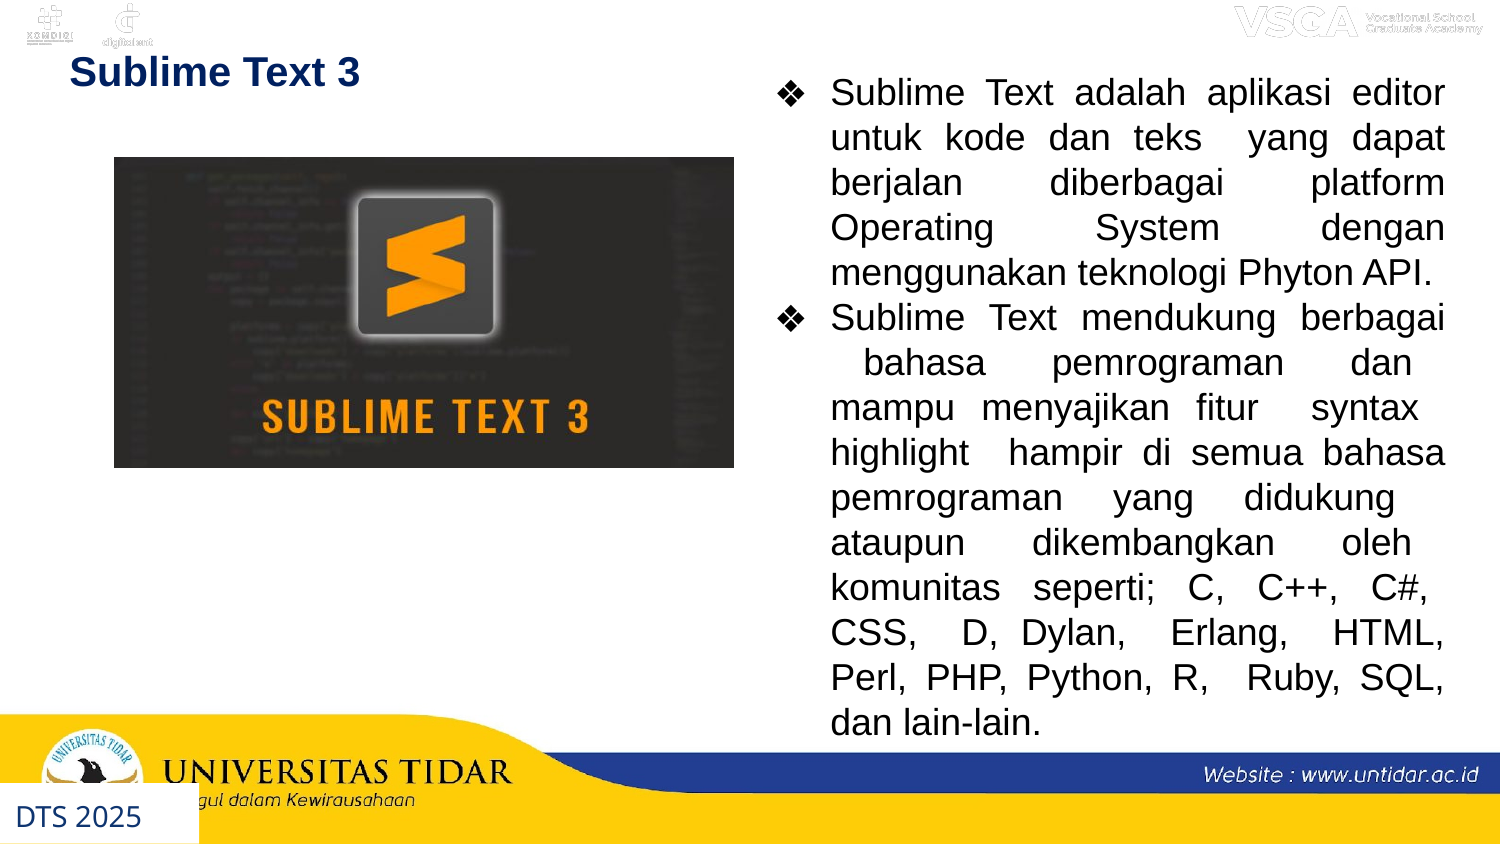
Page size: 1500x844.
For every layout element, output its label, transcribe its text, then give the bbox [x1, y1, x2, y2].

text_box Sublime Text adalah aplikasi editor untuk kode dan teks yang dapat berjalan diberbagai platform Operating System dengan menggunakan teknologi Phyton API. Sublime Text mendukung berbagai bahasa pemrograman dan mampu menyajikan fitur syntax highlight hampir di semua bahasa pemrograman yang didukung ataupun dikembangkan oleh komunitas seperti; C, C++, C#, CSS, D, Dylan, Erlang, HTML, Perl, PHP, Python, R, Ruby, SQL, dan lain-lain. [759, 60, 1461, 751]
text_box DTS 2025 [0, 783, 200, 844]
picture [0, 0, 1500, 844]
text_box Sublime Text 3 [54, 37, 982, 103]
